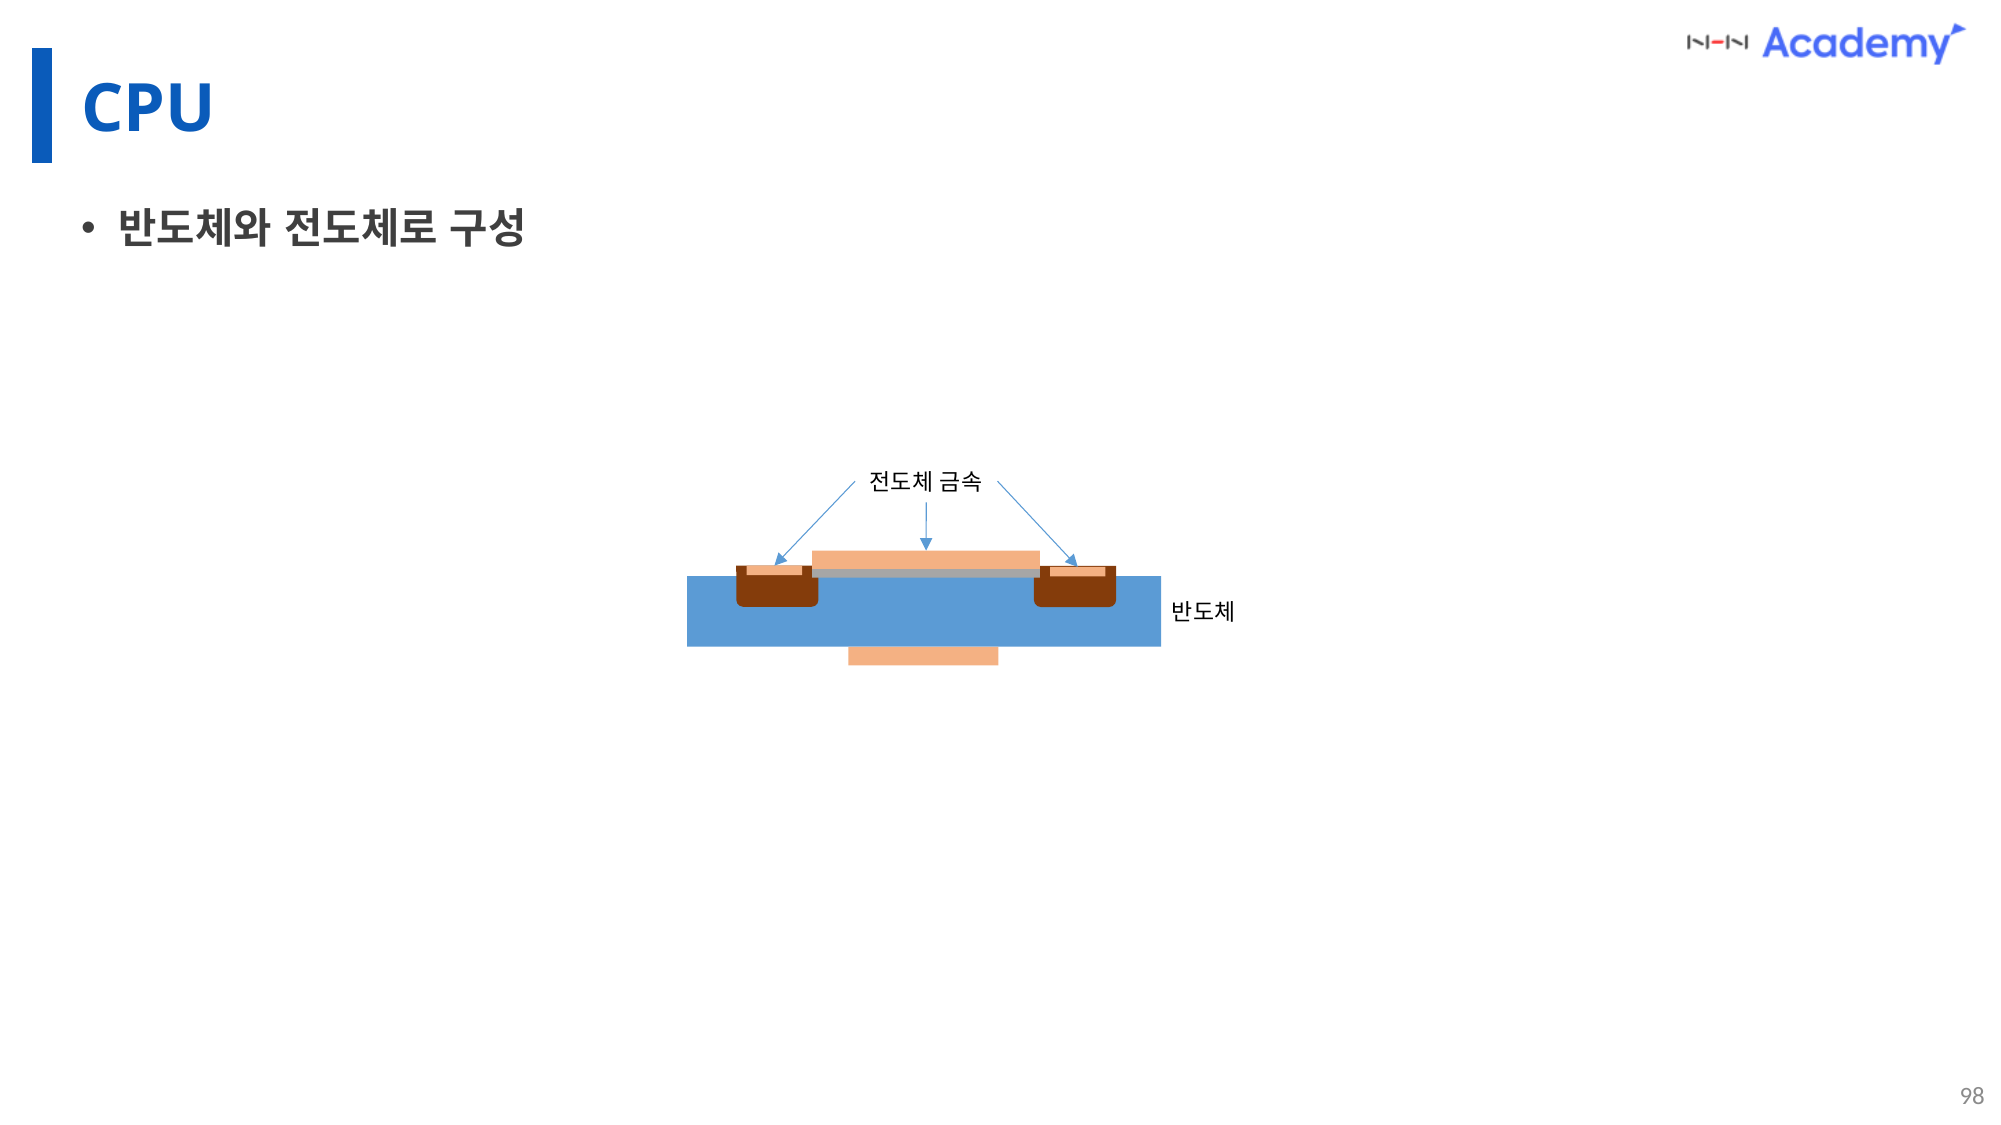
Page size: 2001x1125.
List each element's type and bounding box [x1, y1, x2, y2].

list [66, 187, 1934, 1076]
picture [1682, 19, 1991, 69]
title [66, 49, 1934, 162]
text_box [687, 460, 1251, 666]
slide_number [1933, 1065, 2000, 1125]
